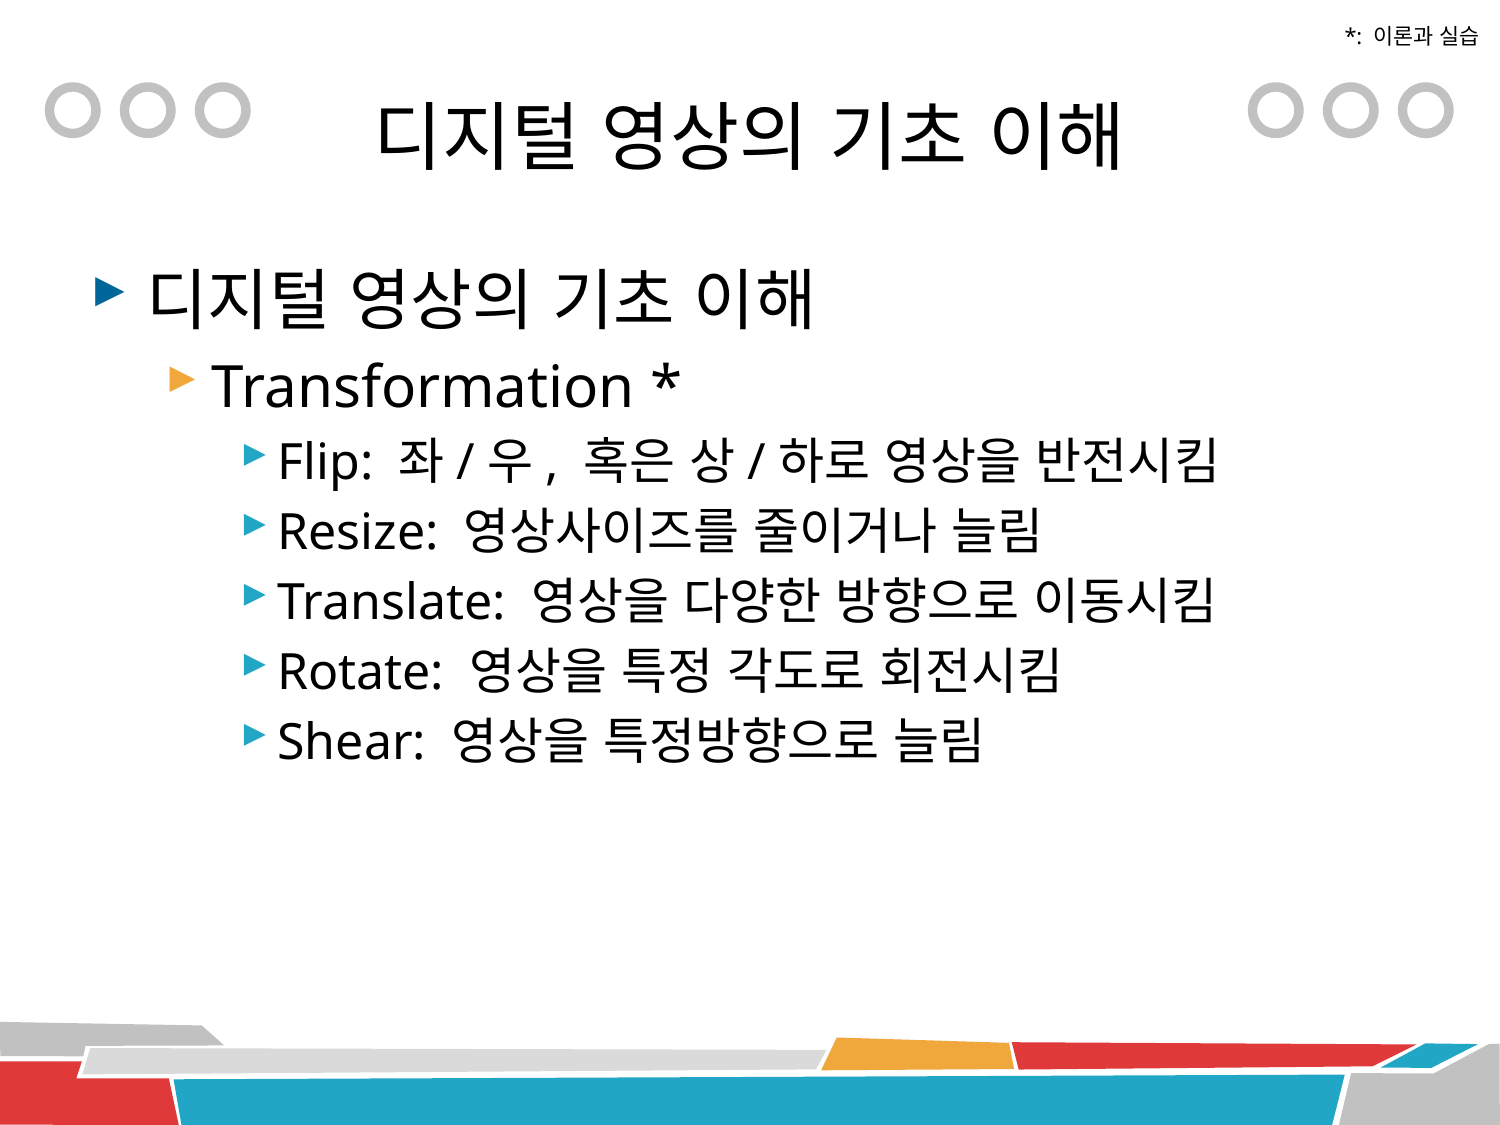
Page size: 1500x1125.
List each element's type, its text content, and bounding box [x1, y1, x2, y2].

list 디지털 영상의 기초 이해 Transformation * Flip: 좌/우, 혹은 상/하로 영상을 반전시킴 Resize: 영상사이즈를 줄이거나 늘림 Translate: 영상을 다양한 방향으로 이동시킴 Rotate: 영상을 특정 각도로 회전시킴 Shear: 영상을 특정방향으로 늘림 [75, 250, 1425, 1005]
text_box *: 이론과 실습 [1329, 15, 1495, 57]
title 디지털 영상의 기초 이해 [262, 18, 1238, 206]
